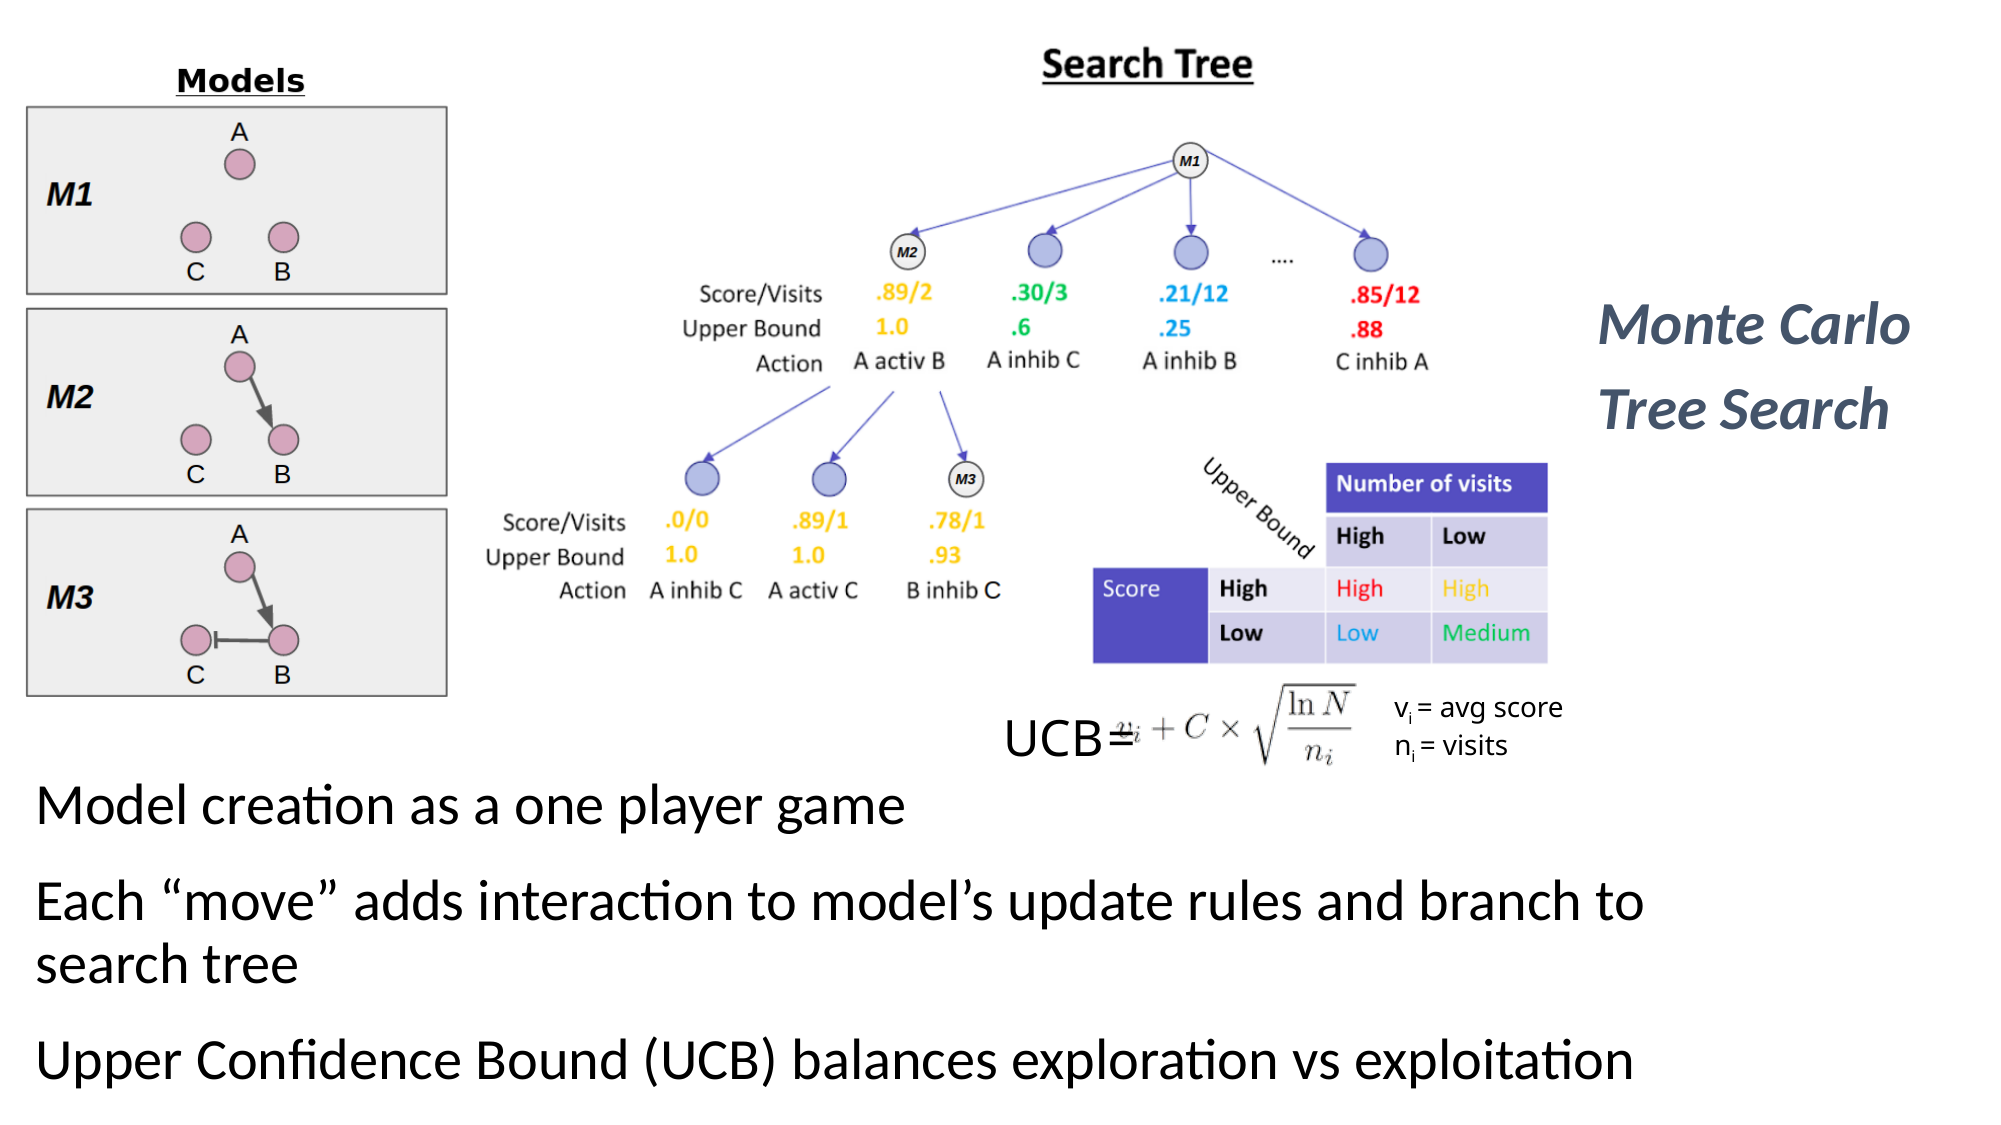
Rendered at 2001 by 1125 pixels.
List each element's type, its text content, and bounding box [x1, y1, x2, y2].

picture [15, 0, 1585, 773]
text_box Monte Carlo Tree Search [1585, 252, 1982, 462]
text_box UCB = [983, 706, 1160, 786]
list Model creation as a one player game Each “move” adds interaction to model’s update rules and branch to search tree Upper Confidence Bound (UCB) balances exploration vs exploitation [15, 754, 1830, 1125]
text_box vi = avg score ni = visits [1394, 689, 1738, 766]
